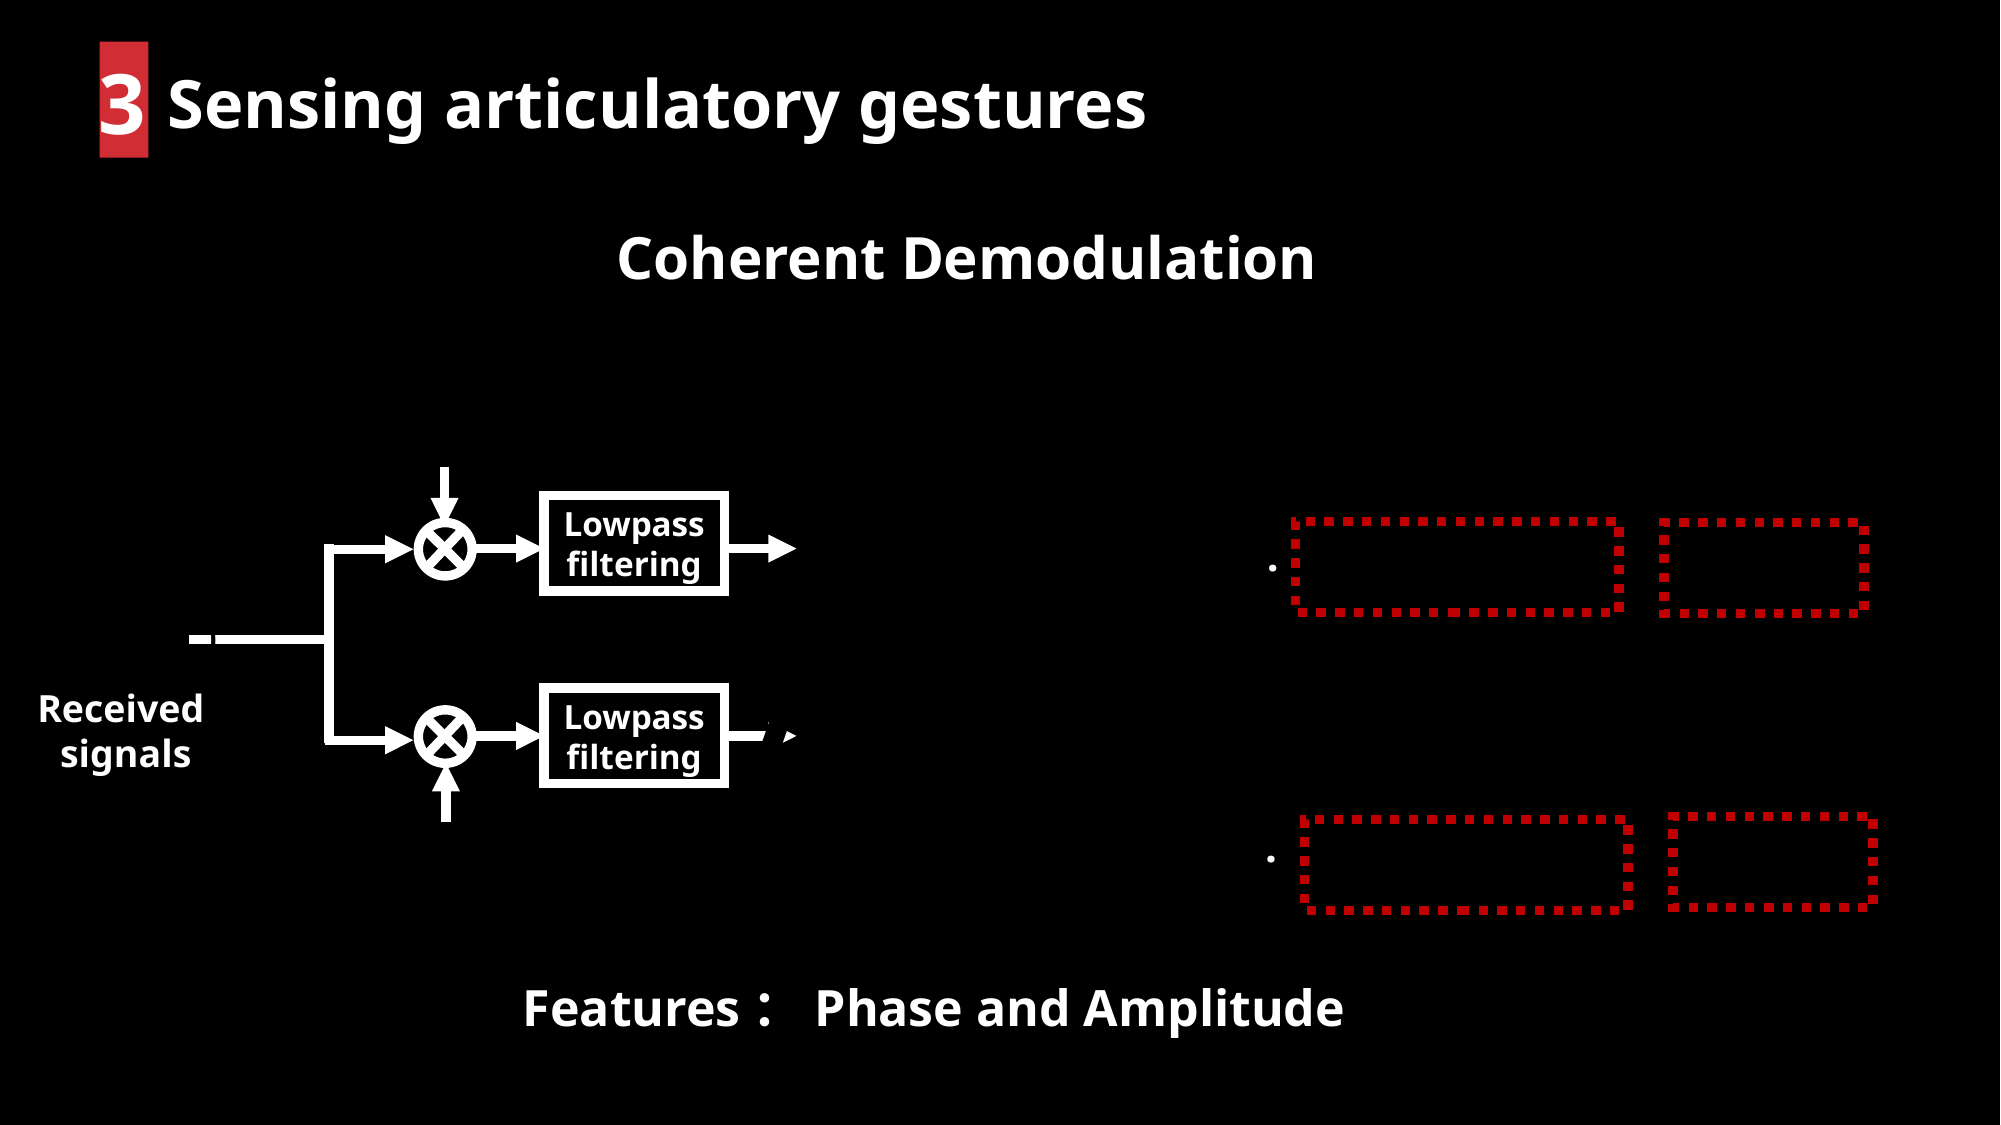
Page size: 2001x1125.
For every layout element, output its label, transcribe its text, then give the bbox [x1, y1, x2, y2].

text_box Features：Phase and Amplitude [508, 969, 1510, 1044]
text_box [1663, 522, 1865, 615]
text_box 3 [80, 43, 166, 159]
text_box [472, 495, 725, 592]
text_box [1294, 520, 1620, 613]
text_box Received signals [0, 677, 299, 783]
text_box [189, 544, 414, 743]
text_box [472, 688, 725, 784]
text_box Coherent Demodulation [452, 214, 1482, 299]
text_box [418, 522, 472, 576]
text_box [418, 709, 472, 764]
text_box [1672, 816, 1874, 909]
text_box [99, 41, 1930, 158]
text_box [1304, 818, 1629, 911]
